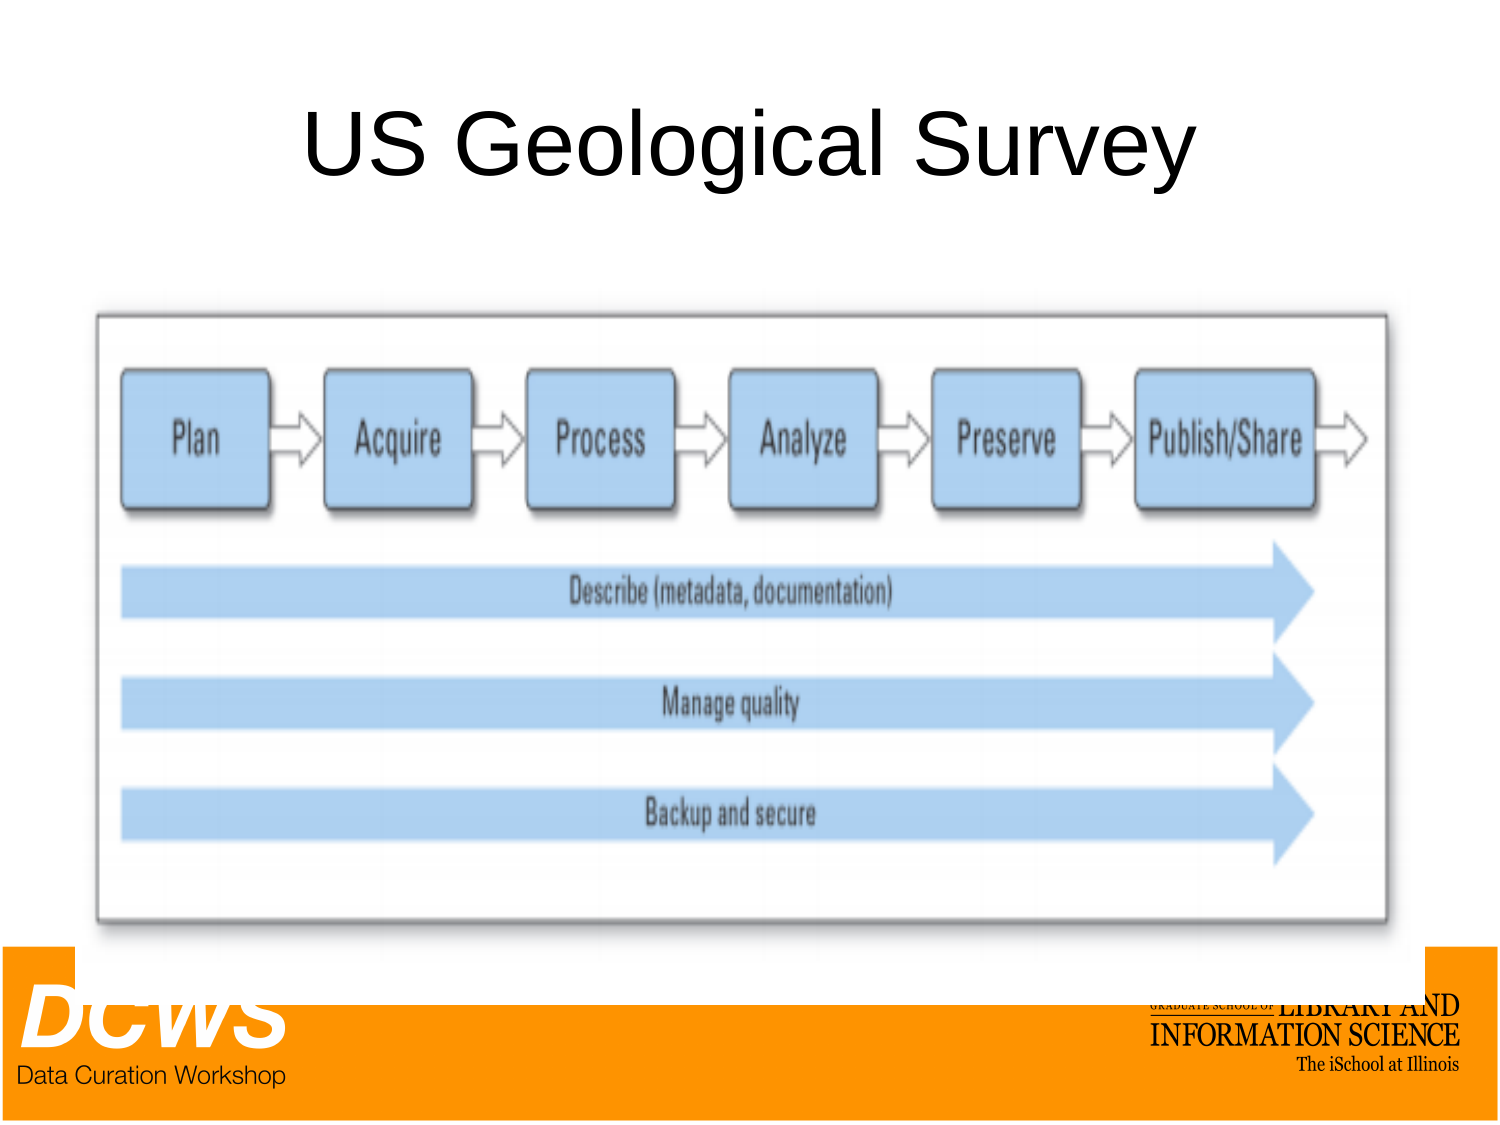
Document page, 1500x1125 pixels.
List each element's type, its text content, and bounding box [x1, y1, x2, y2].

title US Geological Survey [75, 45, 1425, 233]
picture [0, 944, 1500, 1123]
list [74, 262, 1426, 1006]
